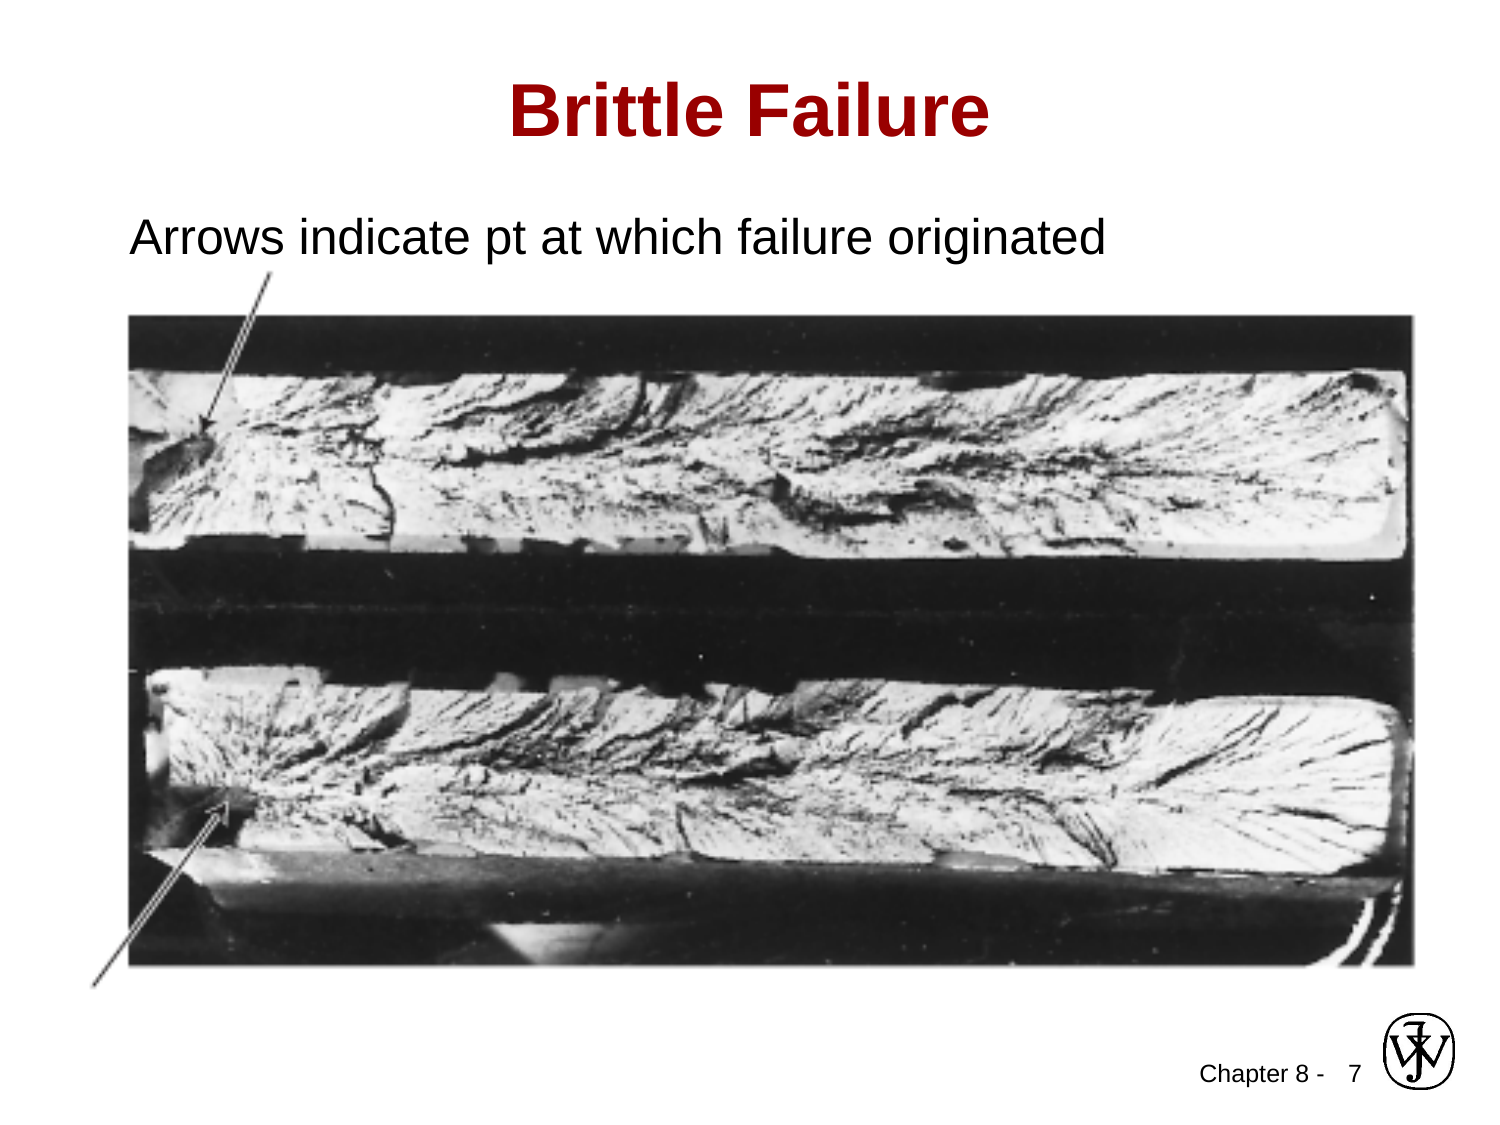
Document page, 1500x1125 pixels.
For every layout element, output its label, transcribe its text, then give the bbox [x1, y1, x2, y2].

list Arrows indicate pt at which failure originated [114, 197, 1390, 248]
slide_number 7 [1258, 1050, 1453, 1110]
title Brittle Failure [112, 62, 1388, 150]
picture [47, 249, 1455, 1090]
